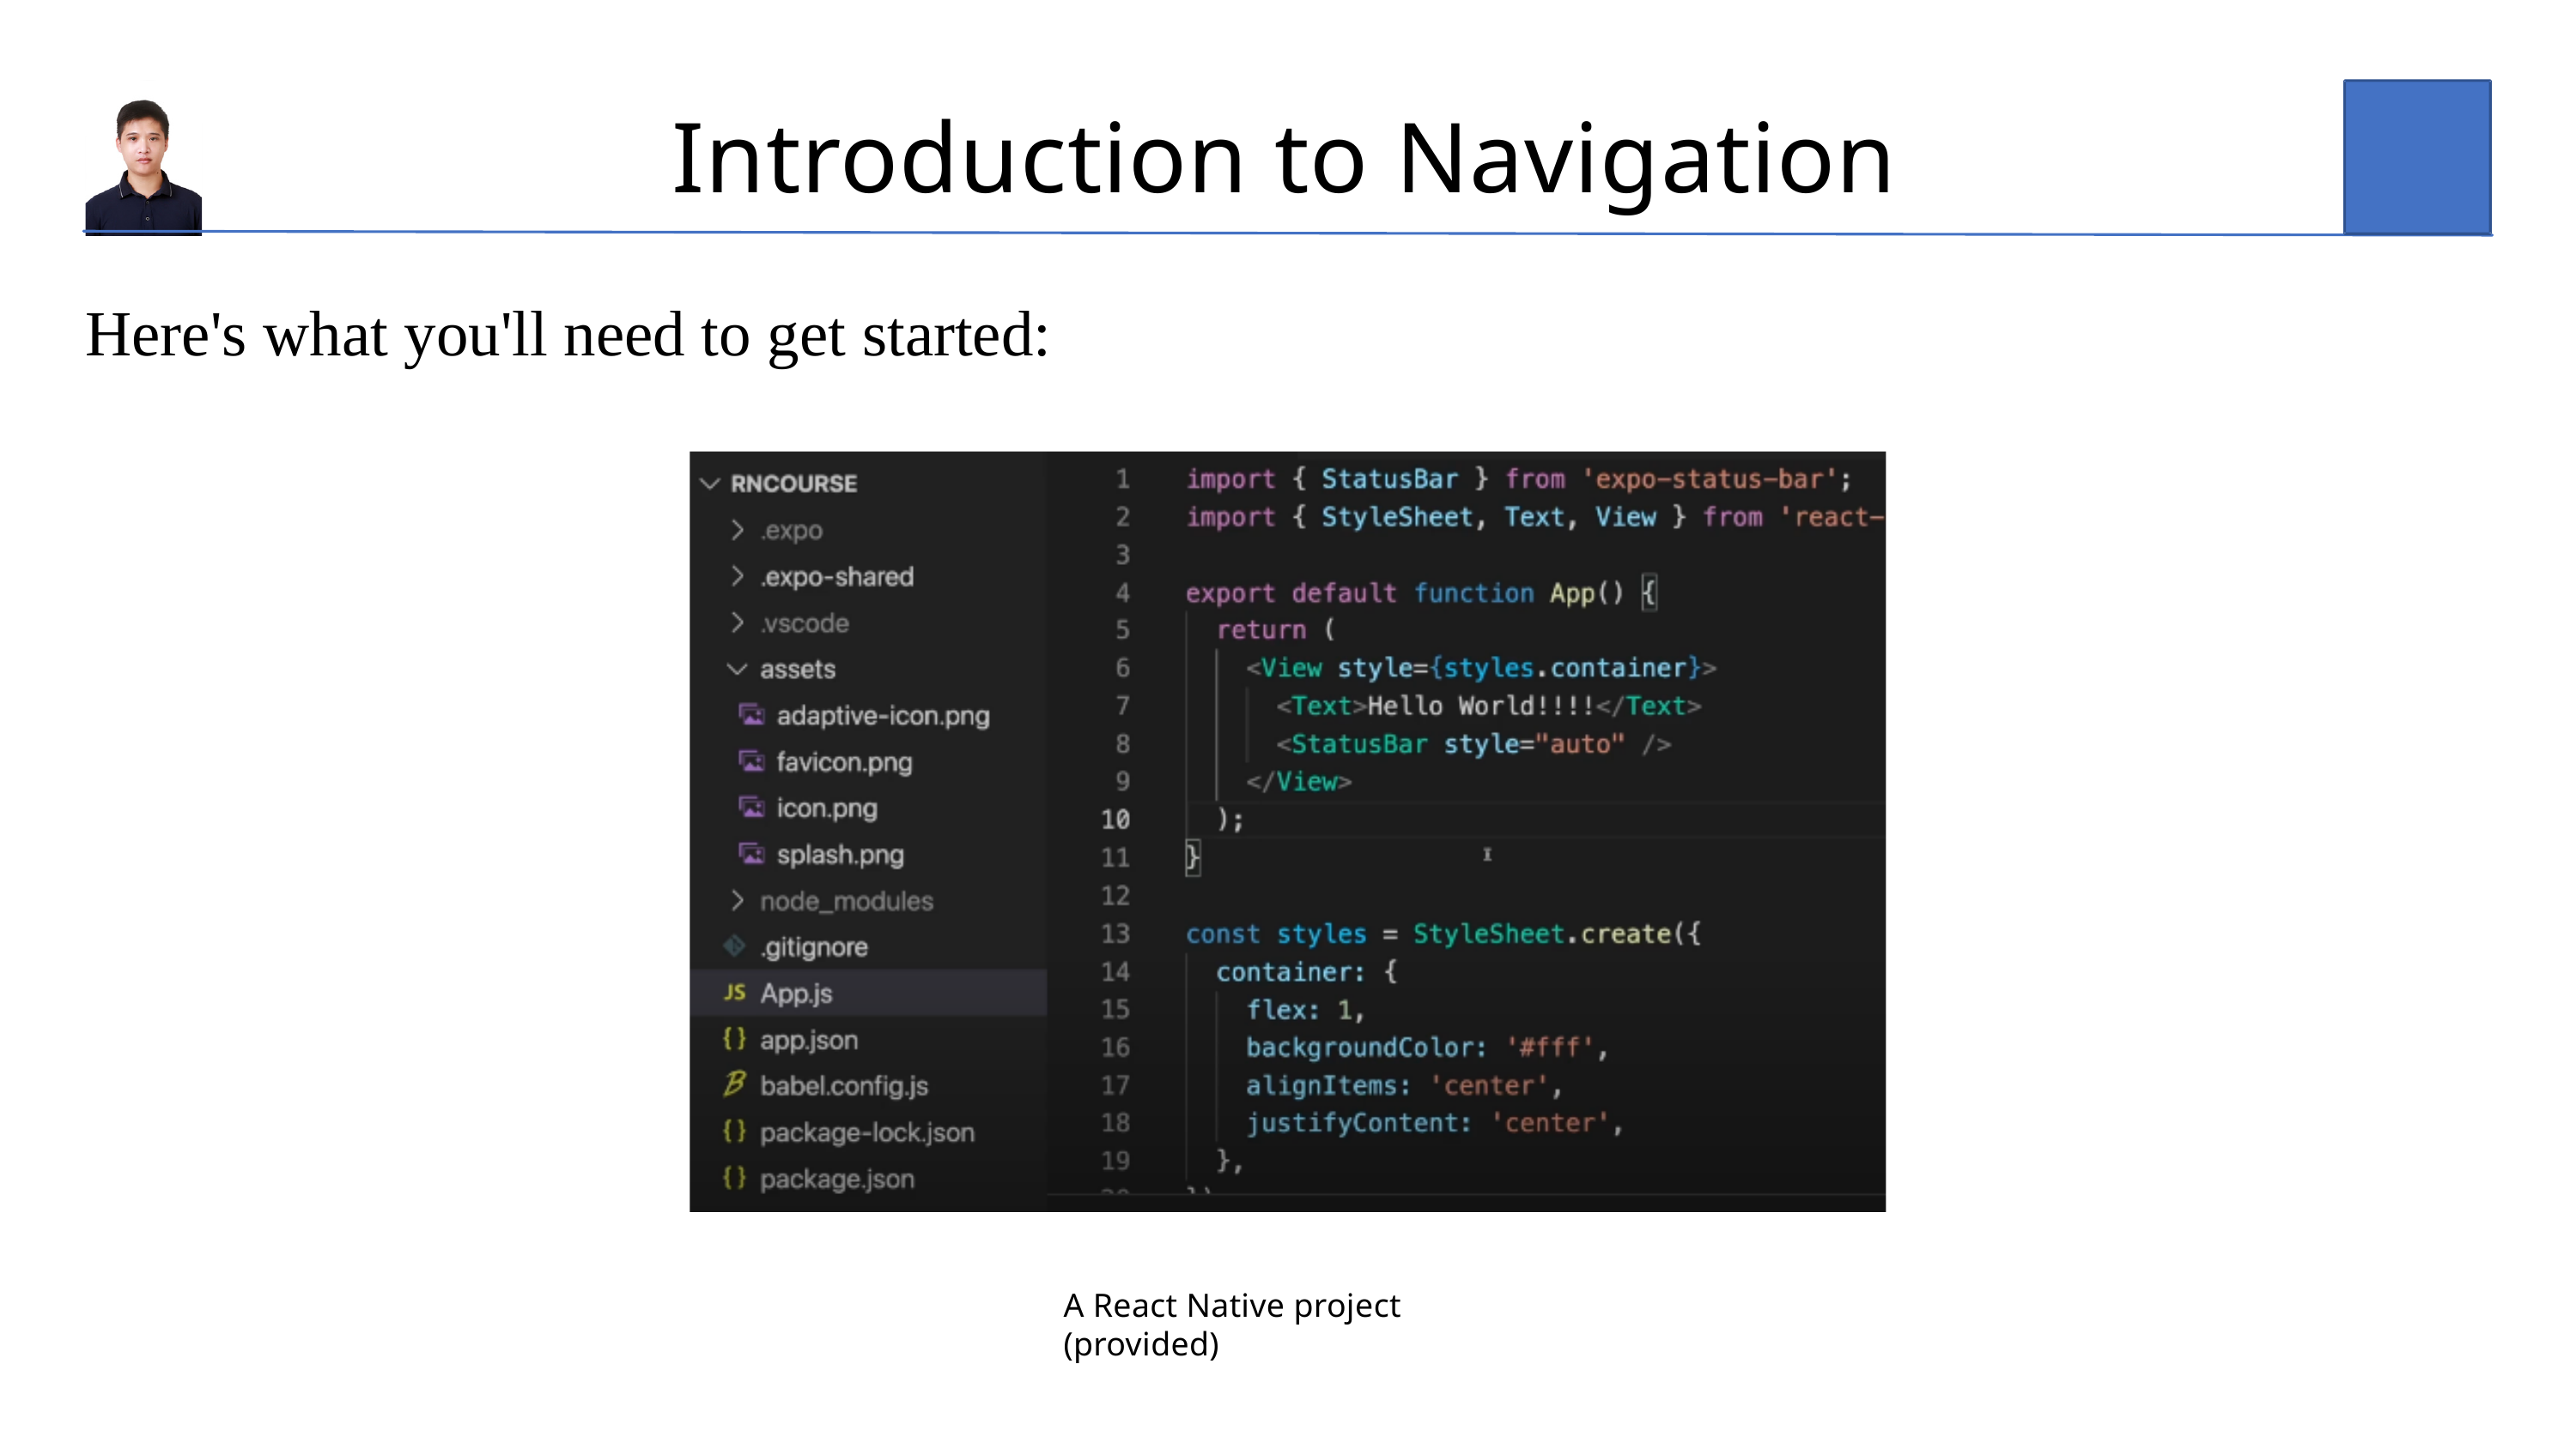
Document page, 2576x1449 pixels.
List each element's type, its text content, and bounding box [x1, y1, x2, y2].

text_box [2342, 79, 2493, 235]
text_box Introduction to Navigation [240, 96, 2330, 213]
text_box A React Native project (provided) [1063, 1284, 1513, 1362]
text_box [85, 232, 203, 236]
text_box [85, 80, 203, 231]
text_box [690, 452, 1886, 1212]
text_box Here's what you'll need to get started: [85, 291, 1116, 369]
